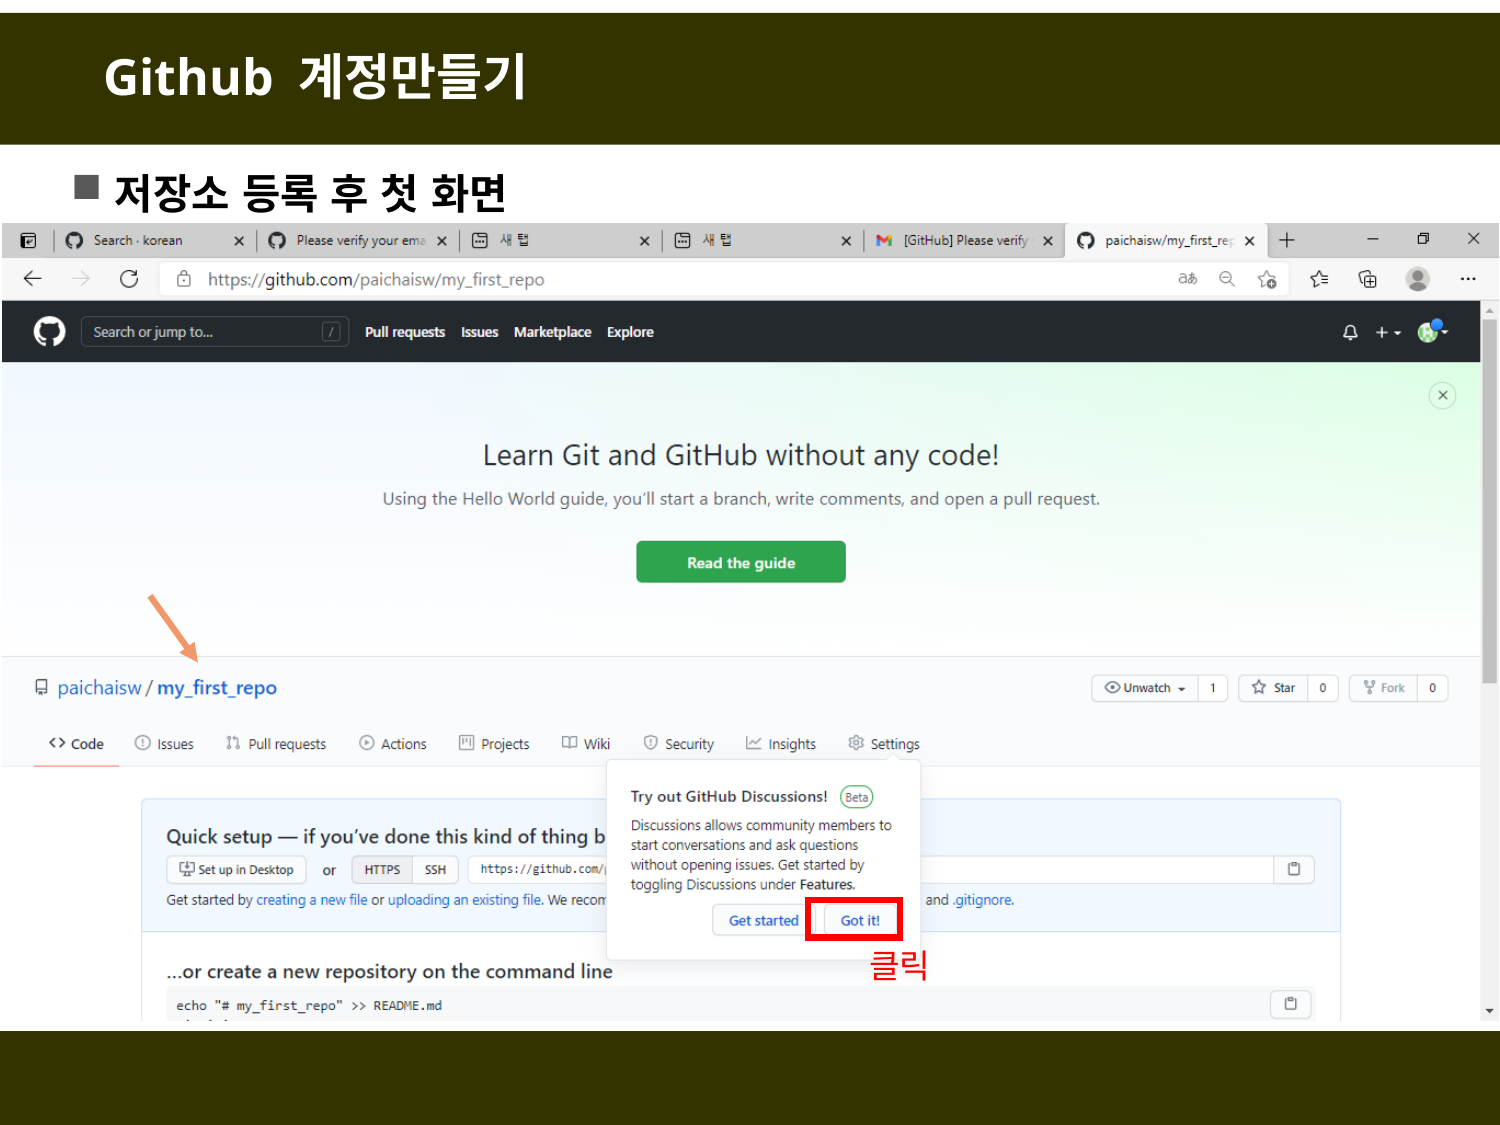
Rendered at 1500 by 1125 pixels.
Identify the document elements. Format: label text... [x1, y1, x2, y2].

title Github 계정만들기 [88, 31, 1282, 126]
text_box 저장소 등록 후 첫 화면 [56, 135, 1474, 219]
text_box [149, 595, 198, 663]
picture [2, 223, 1499, 1021]
